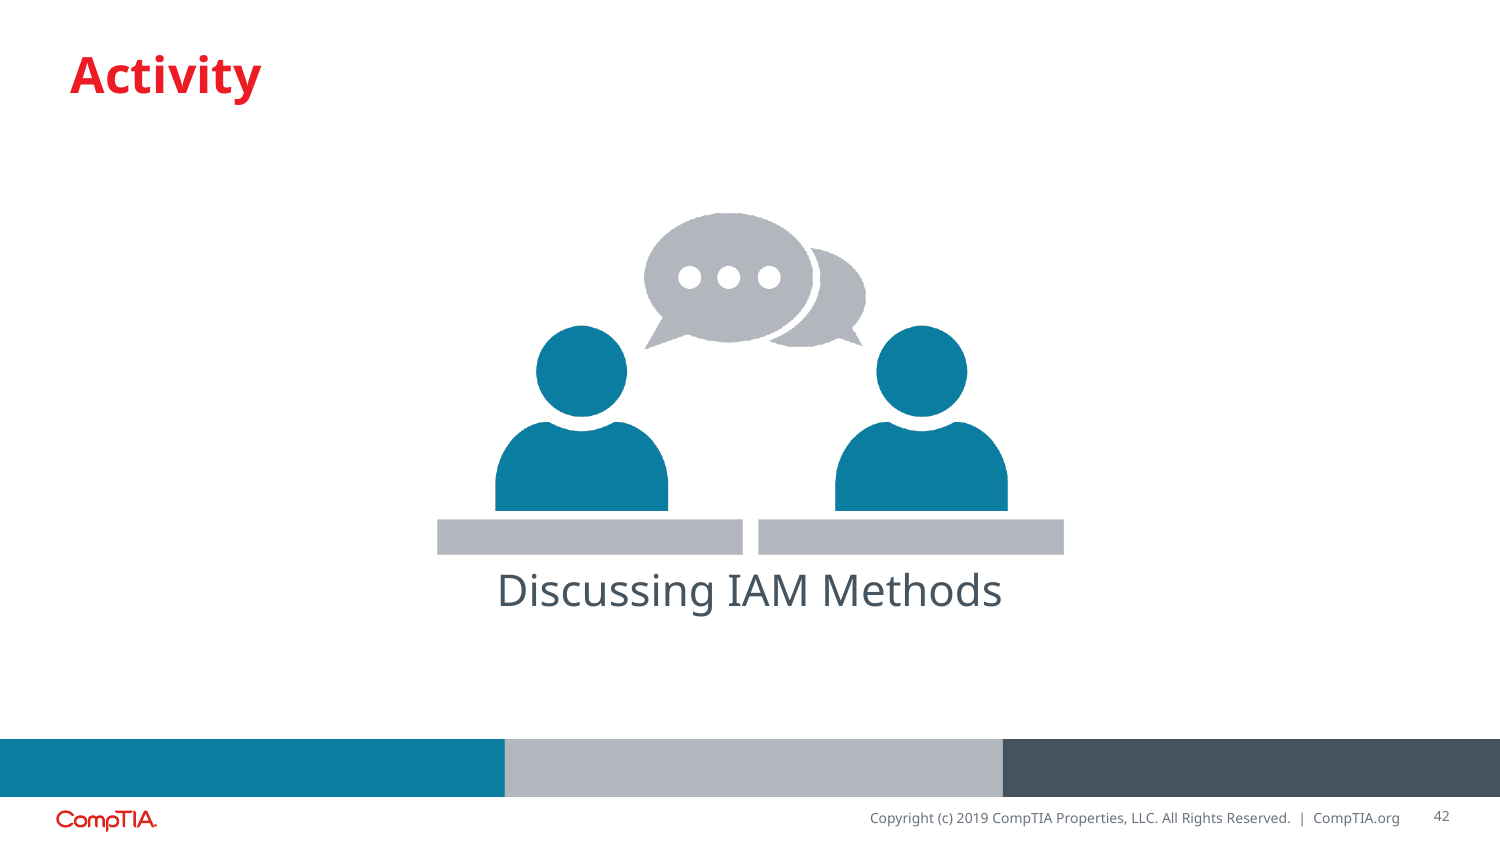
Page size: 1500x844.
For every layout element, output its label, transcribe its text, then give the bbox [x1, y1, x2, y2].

slide_number 42 [1407, 800, 1450, 835]
picture [435, 211, 1064, 555]
picture [505, 739, 1500, 797]
list Discussing IAM Methods [0, 555, 1500, 631]
